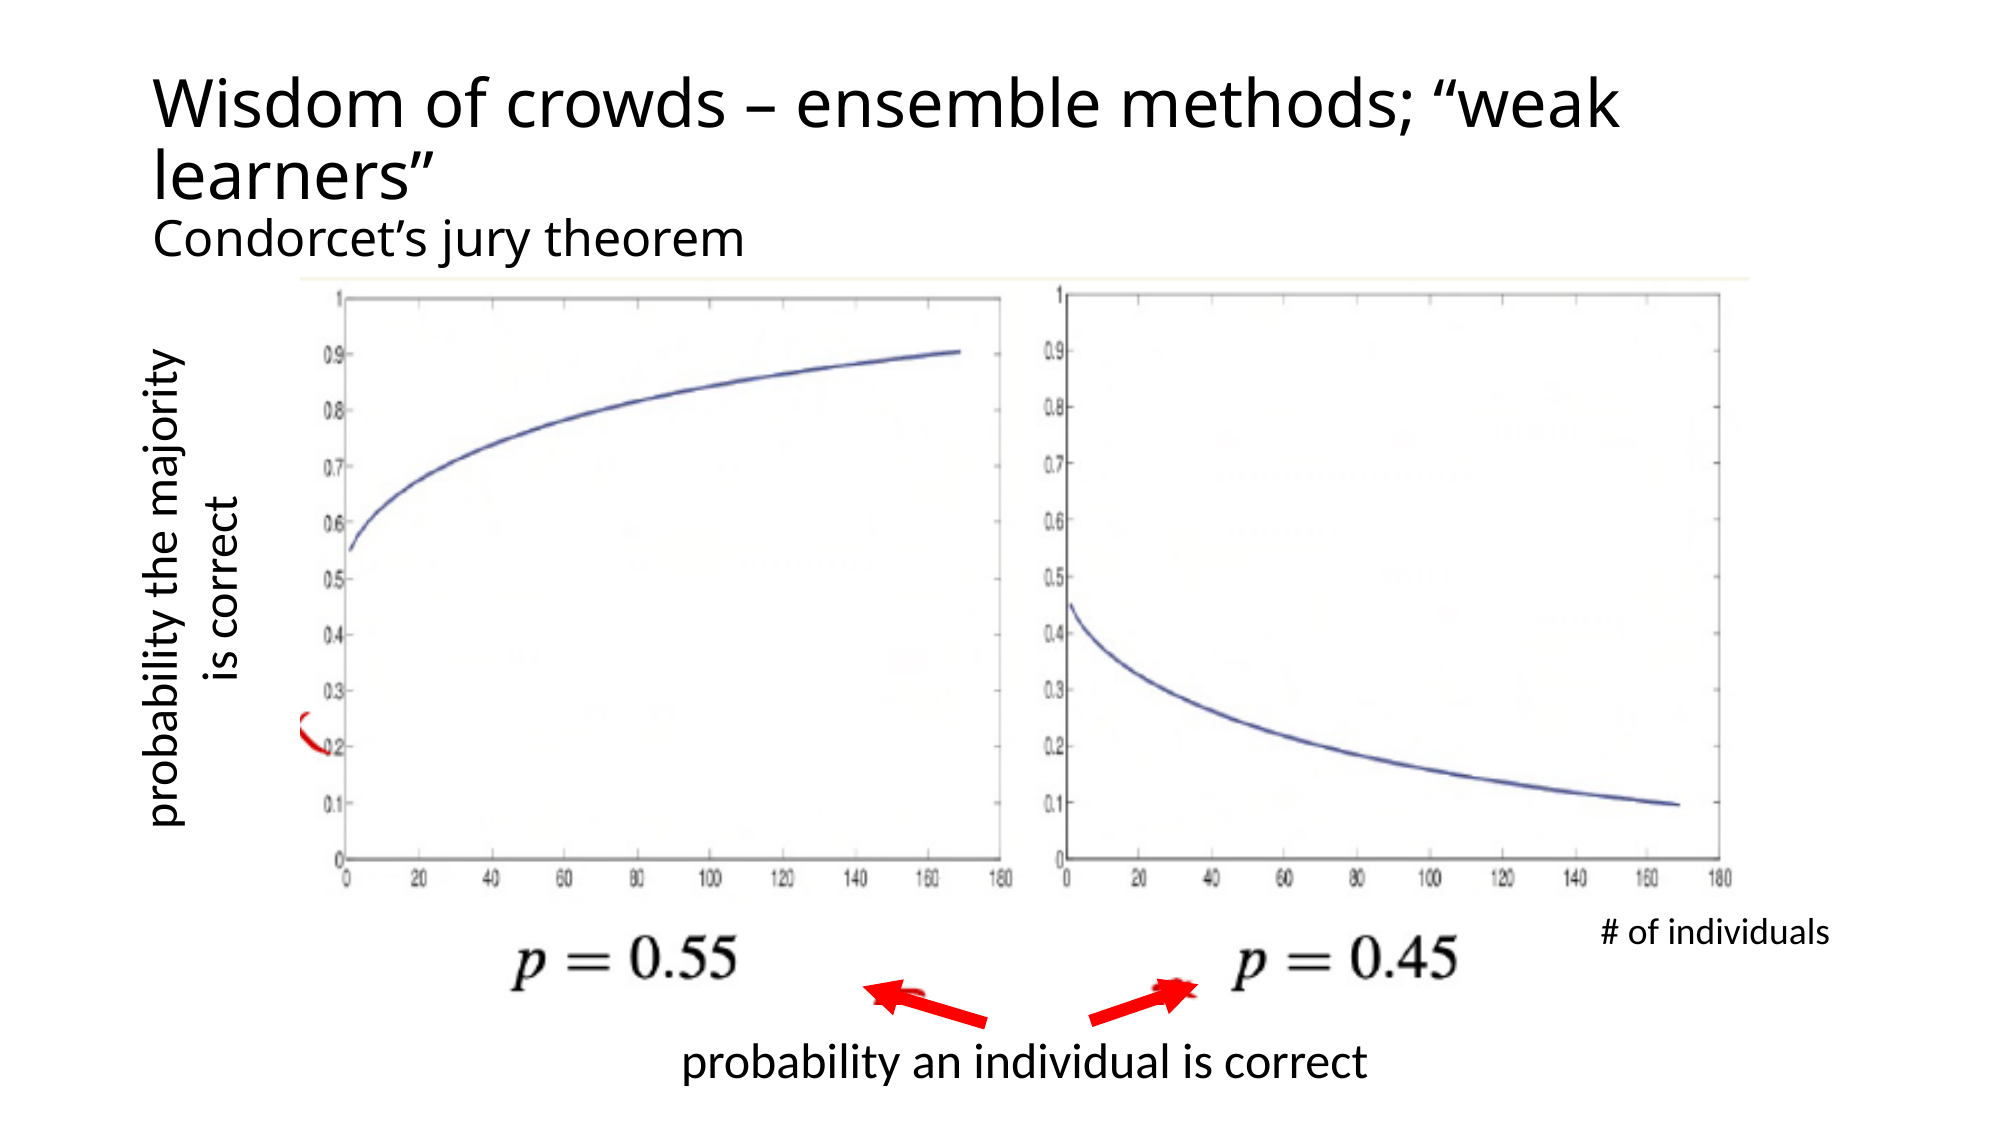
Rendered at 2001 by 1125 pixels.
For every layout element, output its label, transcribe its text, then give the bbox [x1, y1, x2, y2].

text_box probability the majority is correct [119, 333, 255, 845]
title Wisdom of crowds – ensemble methods; “weak learners” Condorcet’s jury theorem [137, 59, 1863, 278]
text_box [862, 986, 986, 1024]
picture [300, 277, 1750, 1005]
text_box # of individuals [1750, 900, 1846, 960]
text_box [1090, 984, 1199, 1022]
text_box probability an individual is correct [666, 1021, 1384, 1096]
